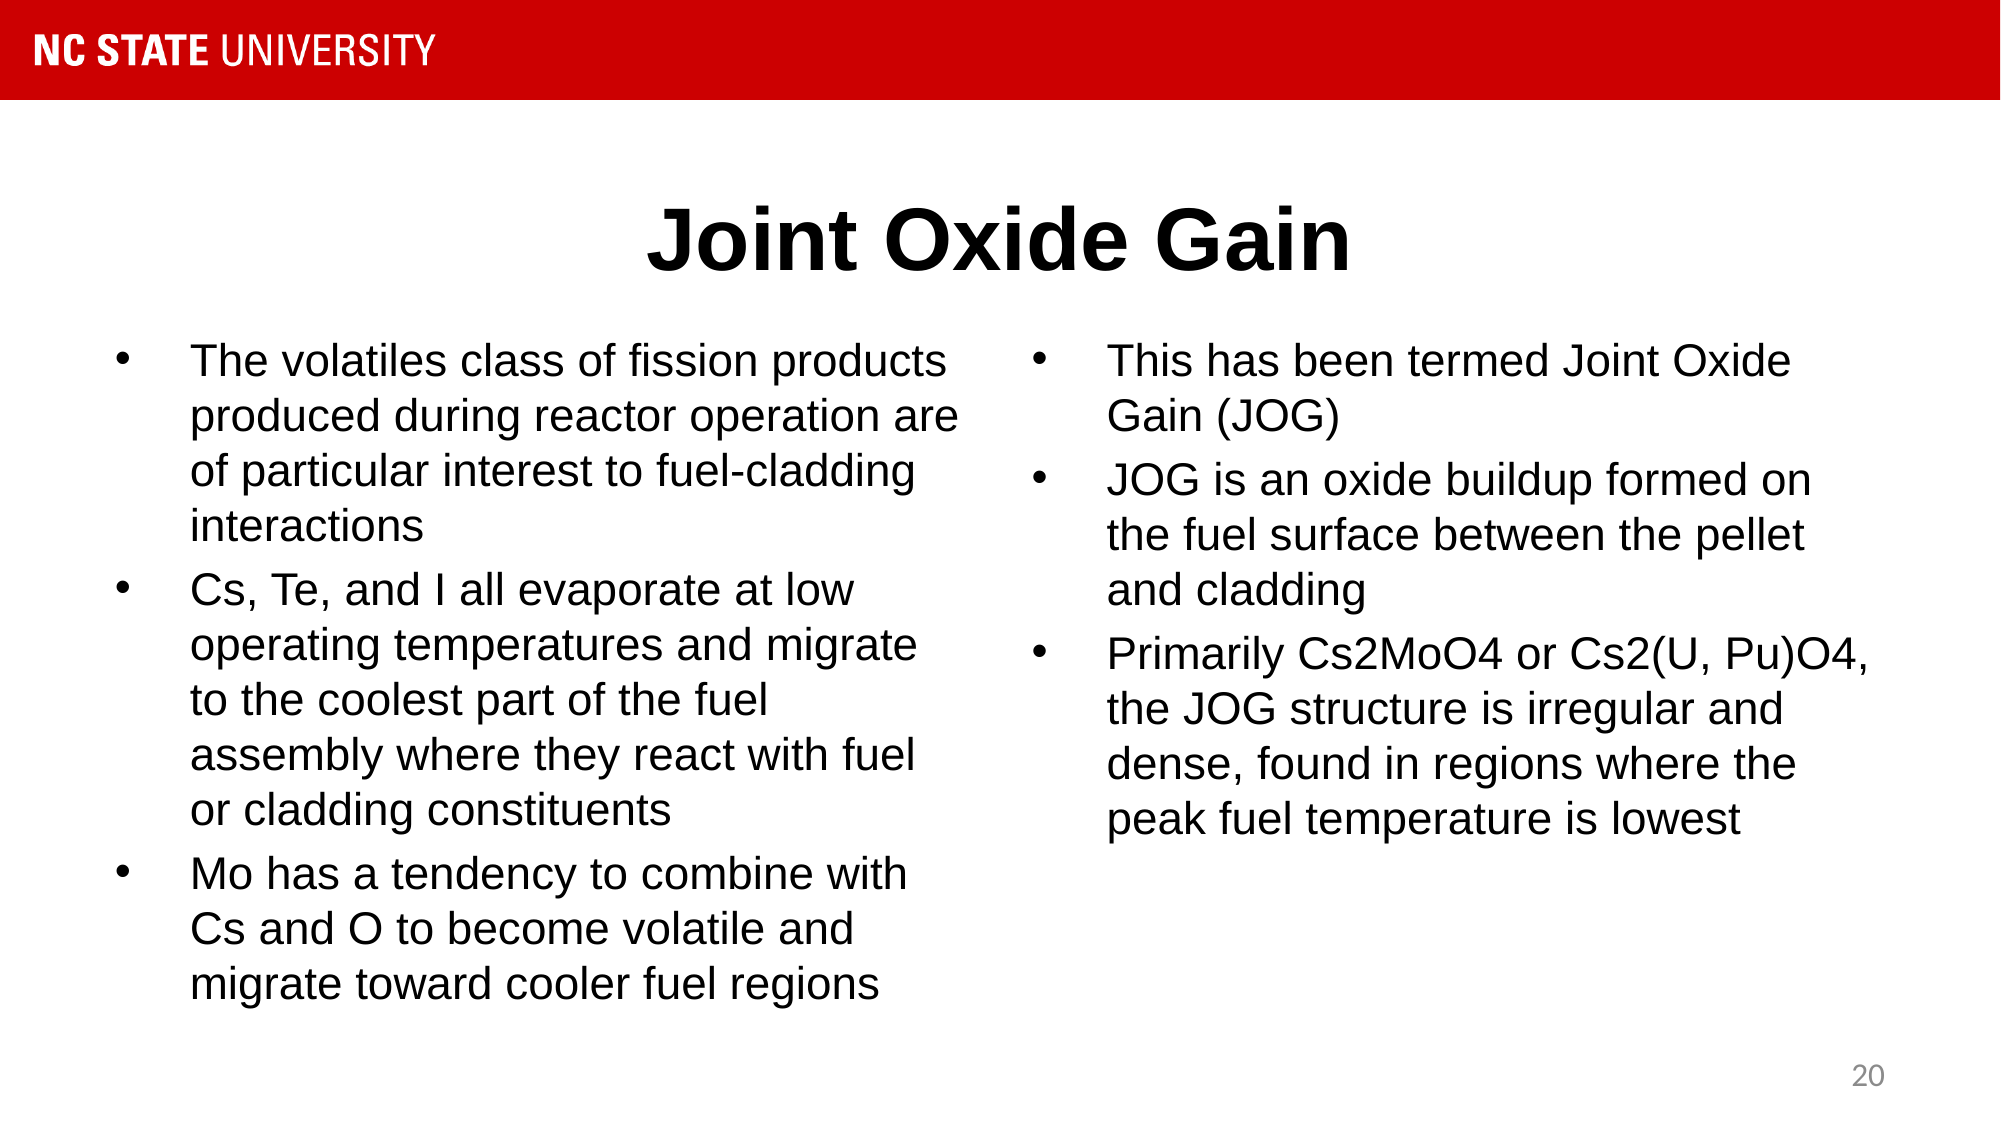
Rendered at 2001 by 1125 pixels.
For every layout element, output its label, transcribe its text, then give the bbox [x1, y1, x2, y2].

title Joint Oxide Gain [99, 147, 1900, 323]
list The volatiles class of fission products produced during reactor operation are of particular interest to fuel-cladding interactions Cs, Te, and I all evaporate at low operating temperatures and migrate to the coolest part of the fuel assembly where they react with fuel or cladding constituents Mo has a tendency to combine with Cs and O to become volatile and migrate toward cooler fuel regions [99, 322, 984, 1005]
slide_number 20 [1433, 1042, 1900, 1103]
list This has been termed Joint Oxide Gain (JOG) JOG is an oxide buildup formed on the fuel surface between the pellet and cladding Primarily Cs2MoO4 or Cs2(U, Pu)O4, the JOG structure is irregular and dense, found in regions where the peak fuel temperature is lowest [1016, 322, 1900, 1005]
picture [0, 0, 2001, 100]
